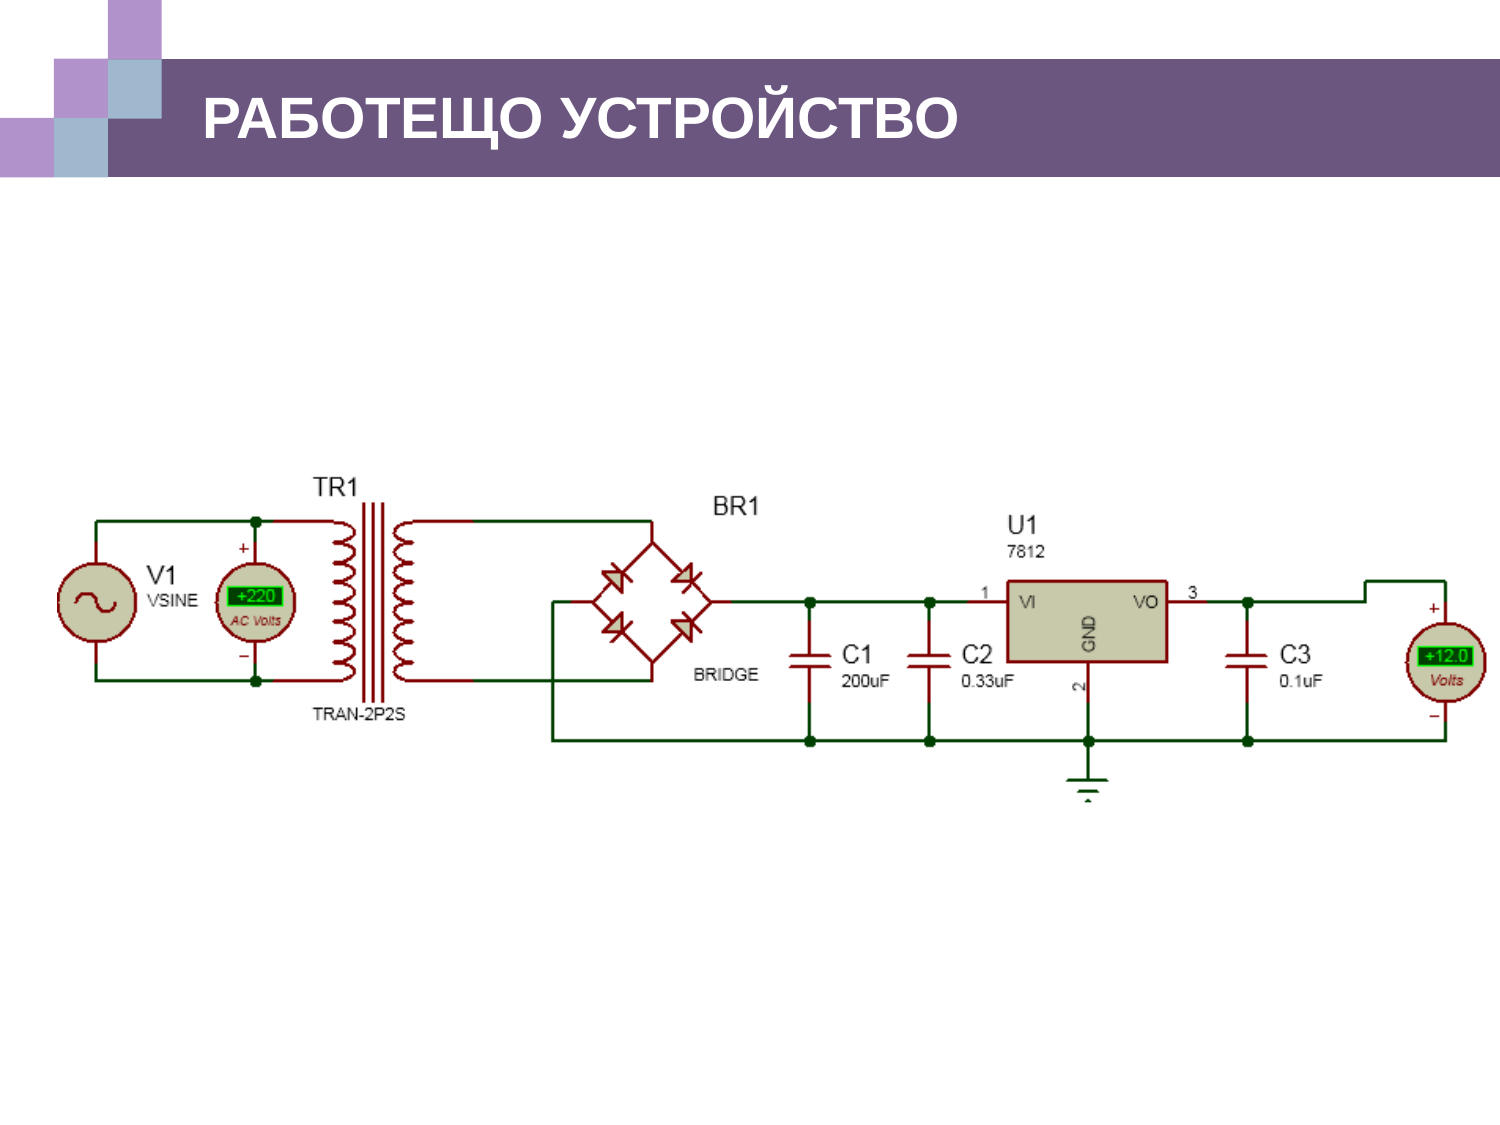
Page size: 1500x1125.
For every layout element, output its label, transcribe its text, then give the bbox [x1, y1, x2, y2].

title РАБОТЕЩО УСТРОЙСТВО [187, 74, 1401, 156]
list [57, 449, 1493, 812]
